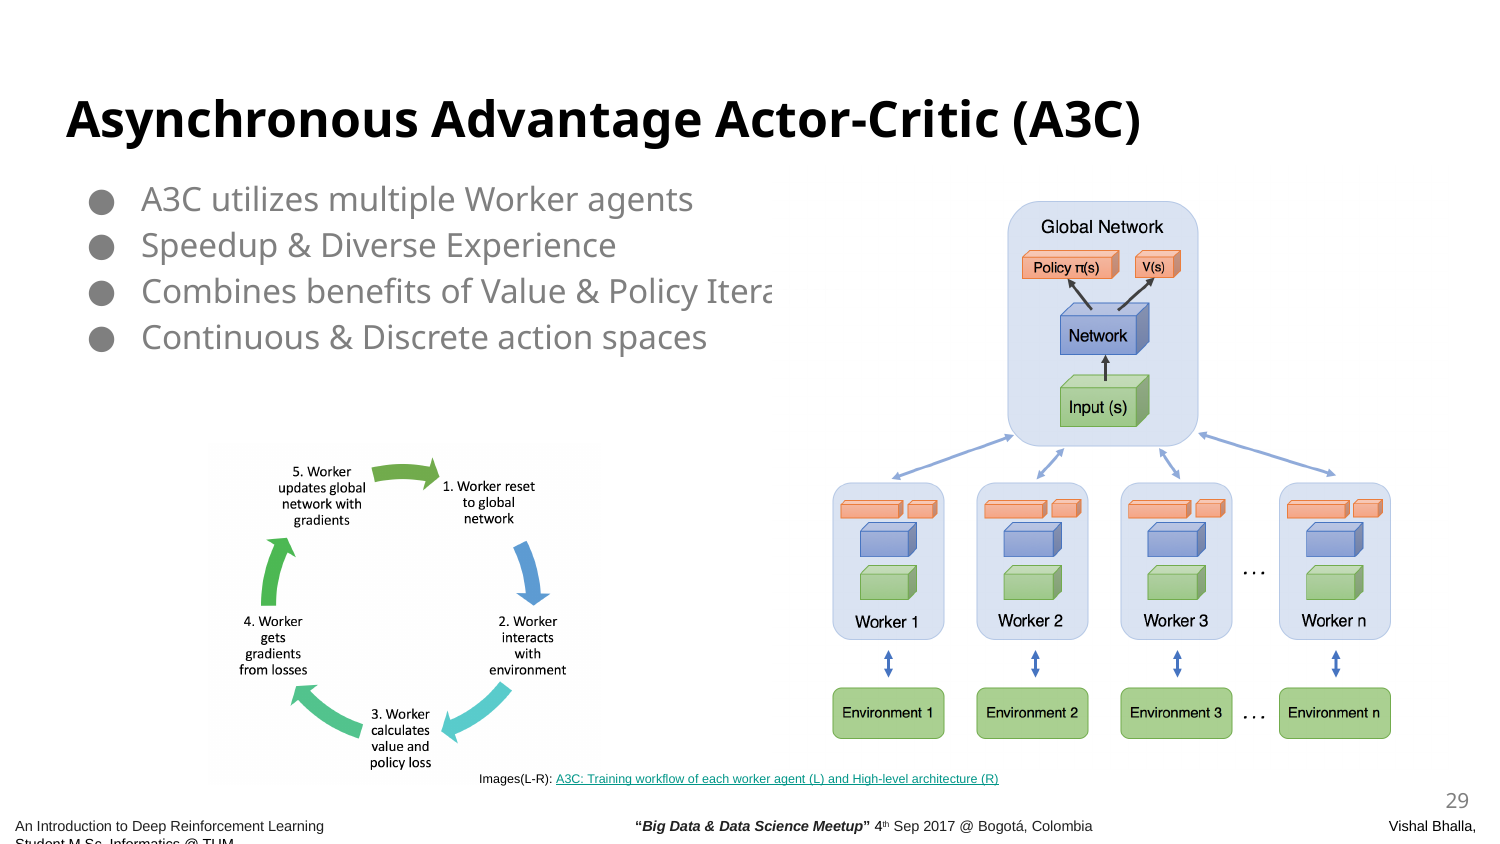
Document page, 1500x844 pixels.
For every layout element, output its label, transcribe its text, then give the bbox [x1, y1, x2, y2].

slide_number ‹#› [1394, 769, 1484, 805]
title Asynchronous Advantage Actor-Critic (A3C) [51, 72, 1449, 157]
text_box Images(L-R): A3C: Training workflow of each worker agent (L) and High-level architecture (R) [607, 756, 1036, 785]
text_box An Introduction to Deep Reinforcement Learning “Big Data & Data Science Meetup” 4th Sep 2017 @ Bogotá, Colombia Vishal Bhalla, Student M Sc. Informatics @ TUM [0, 805, 1500, 829]
slide_number ‹#› [1394, 829, 1484, 834]
list A3C utilizes multiple Worker agents Speedup & Diverse Experience Combines benefits of Value & Policy Iteration Continuous & Discrete action spaces [51, 157, 1449, 364]
picture [208, 443, 602, 785]
picture [772, 164, 1449, 770]
